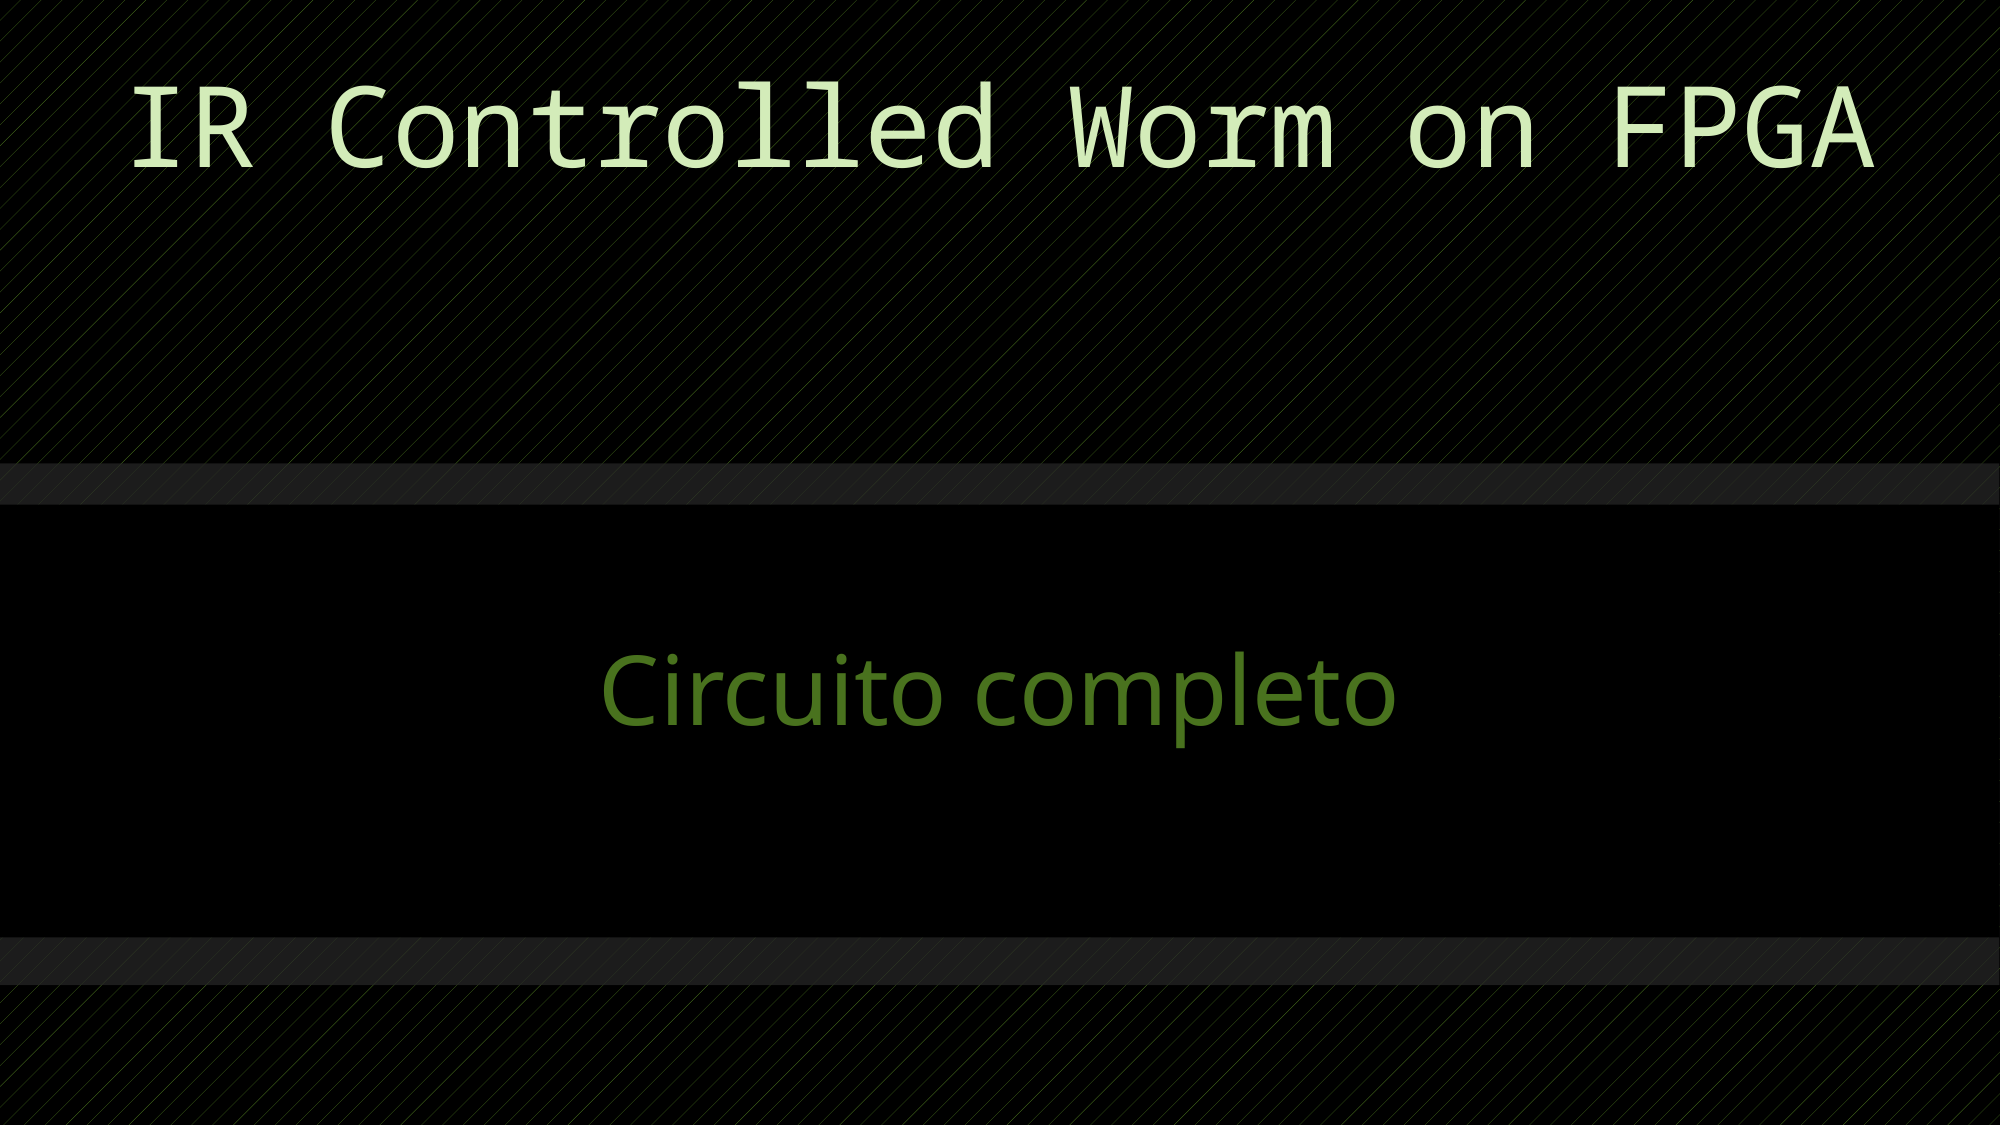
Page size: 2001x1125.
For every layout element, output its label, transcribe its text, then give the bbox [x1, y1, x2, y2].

text_box Circuito completo [0, 621, 2000, 753]
title IR Controlled Worm on FPGA [0, 65, 2000, 197]
